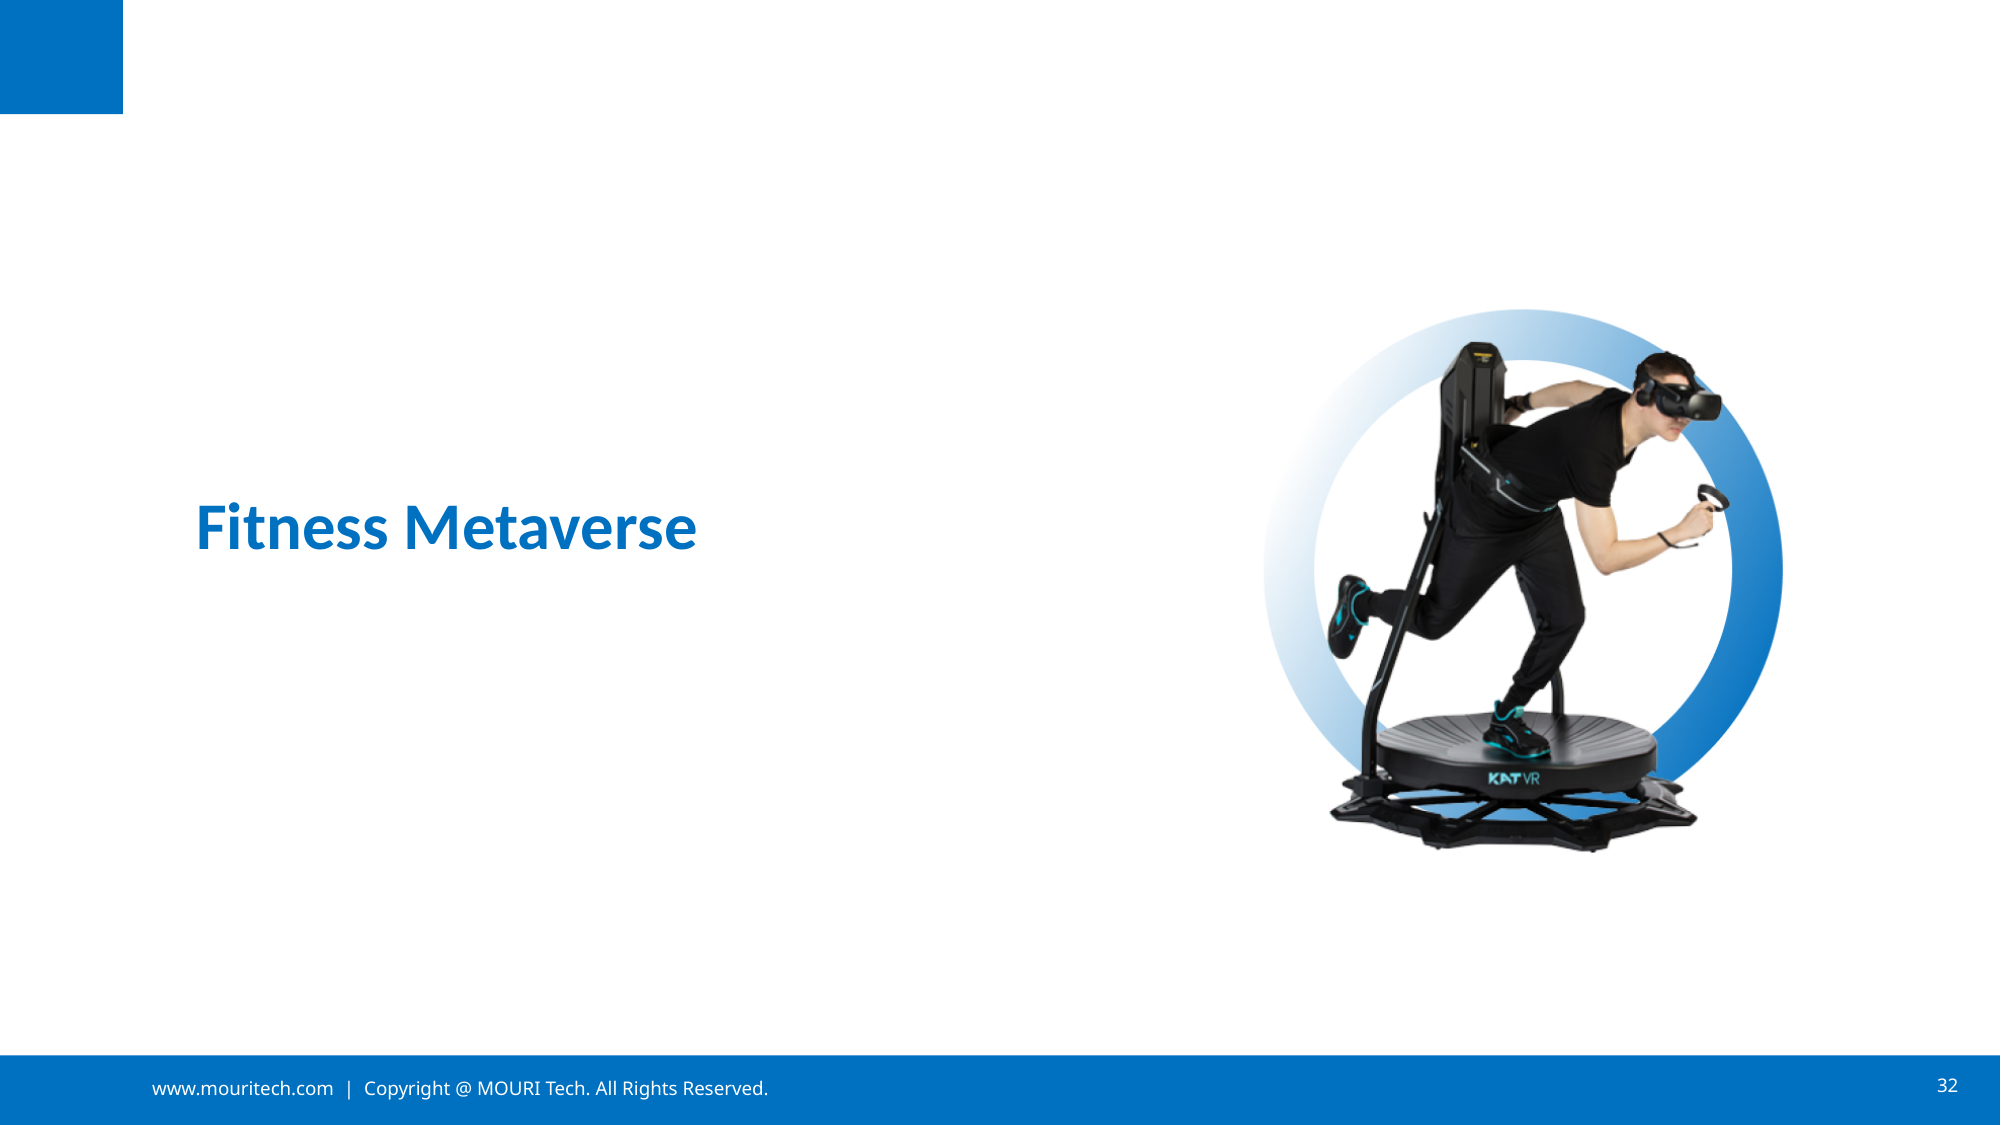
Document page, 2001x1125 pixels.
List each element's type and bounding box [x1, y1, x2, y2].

picture [41, 125, 1959, 1037]
